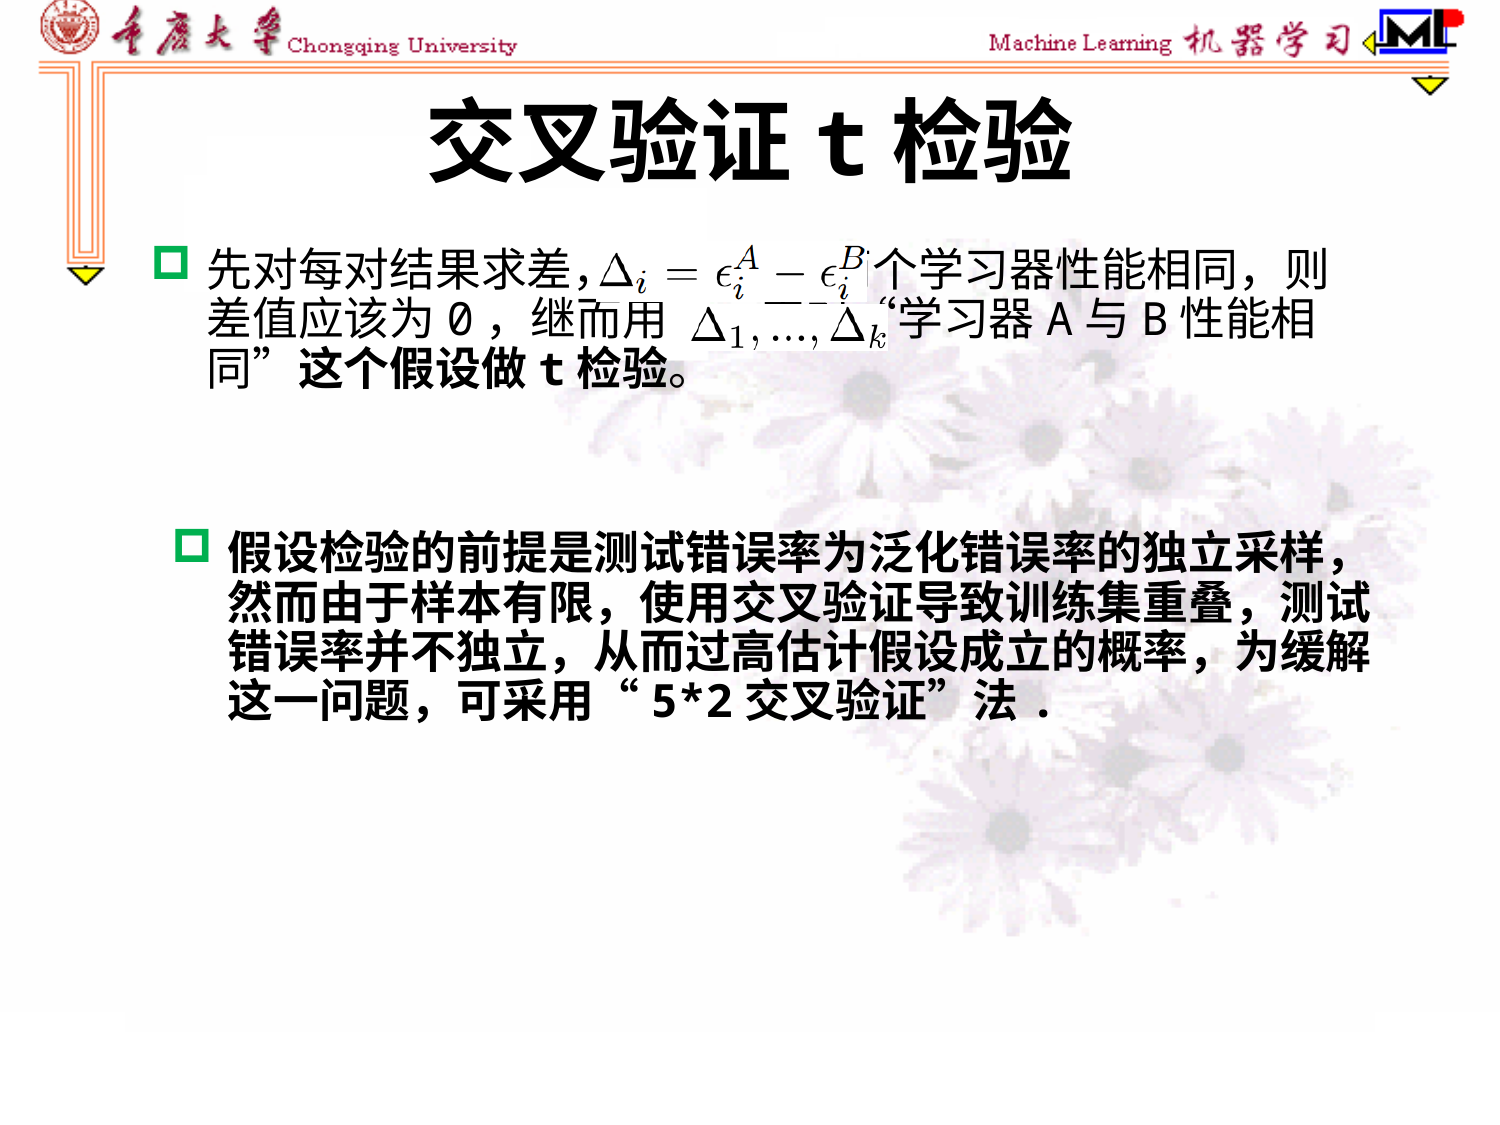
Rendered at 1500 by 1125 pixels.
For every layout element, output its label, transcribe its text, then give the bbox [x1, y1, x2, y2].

text_box 假设检验的前提是测试错误率为泛化错误率的独立采样，然而由于样本有限，使用交叉验证导致训练集重叠，测试错误率并不独立，从而过高估计假设成立的概率，为缓解这一问题，可采用“5*2交叉验证”法. [156, 522, 1400, 823]
text_box 先对每对结果求差， ,若两个学习器性能相同，则差值应该为0，继而用 来对“学习器A与B性能相同”这个假设做t检验。 [135, 239, 685, 319]
text_box 先对每对结果求差， ,若两个学习器性能相同，则差值应该为0，继而用 来对“学习器A与B性能相同”这个假设做t检验。 [865, 239, 1379, 319]
picture [0, 0, 1500, 1032]
title 交叉验证t检验 [75, 45, 1425, 233]
